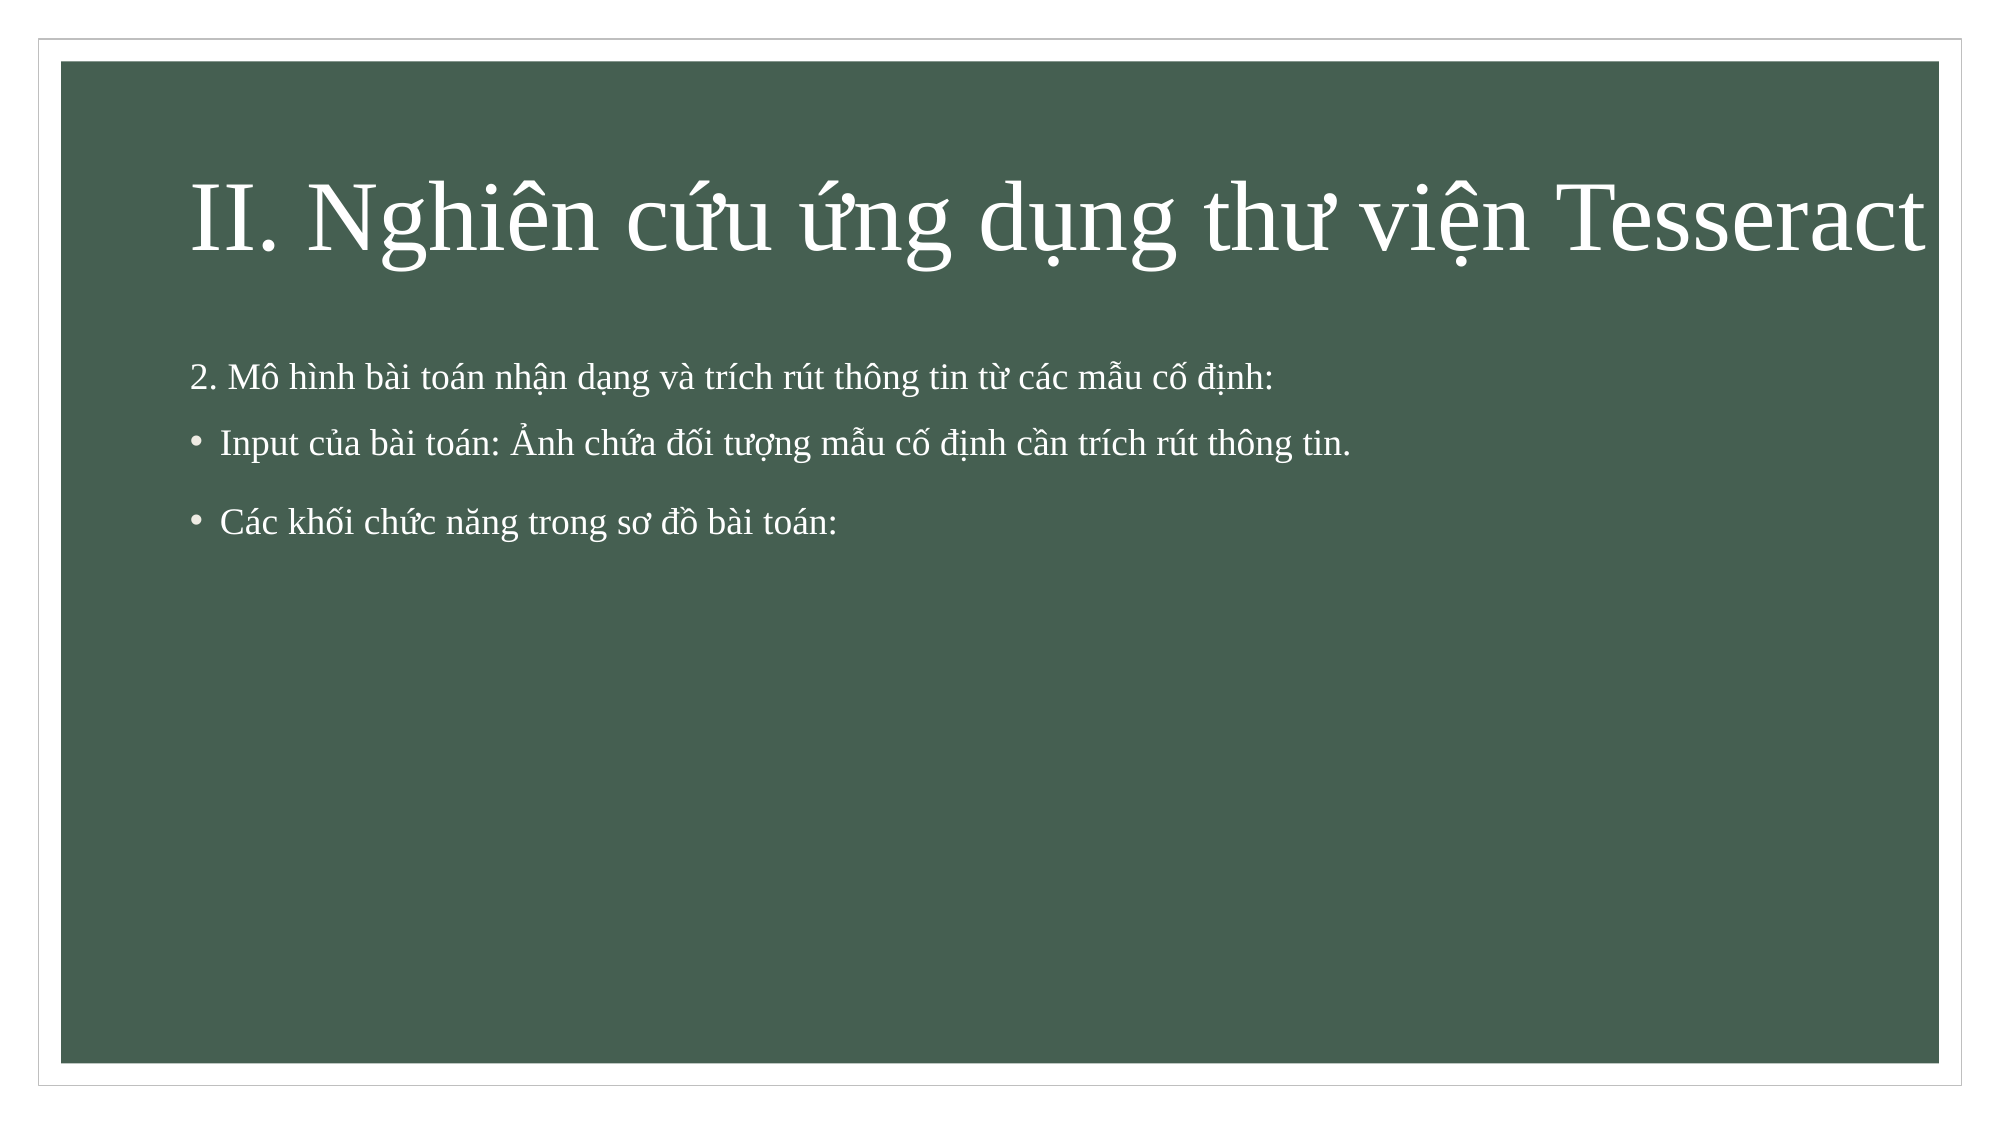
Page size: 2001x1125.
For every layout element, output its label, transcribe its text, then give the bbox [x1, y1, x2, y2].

title II. Nghiên cứu ứng dụng thư viện Tesseract [174, 105, 1945, 331]
list 2. Mô hình bài toán nhận dạng và trích rút thông tin từ các mẫu cố định: Input của bài toán: Ảnh chứa đối tượng mẫu cố định cần trích rút thông tin. Các khối chức năng trong sơ đồ bài toán: [174, 345, 1536, 552]
